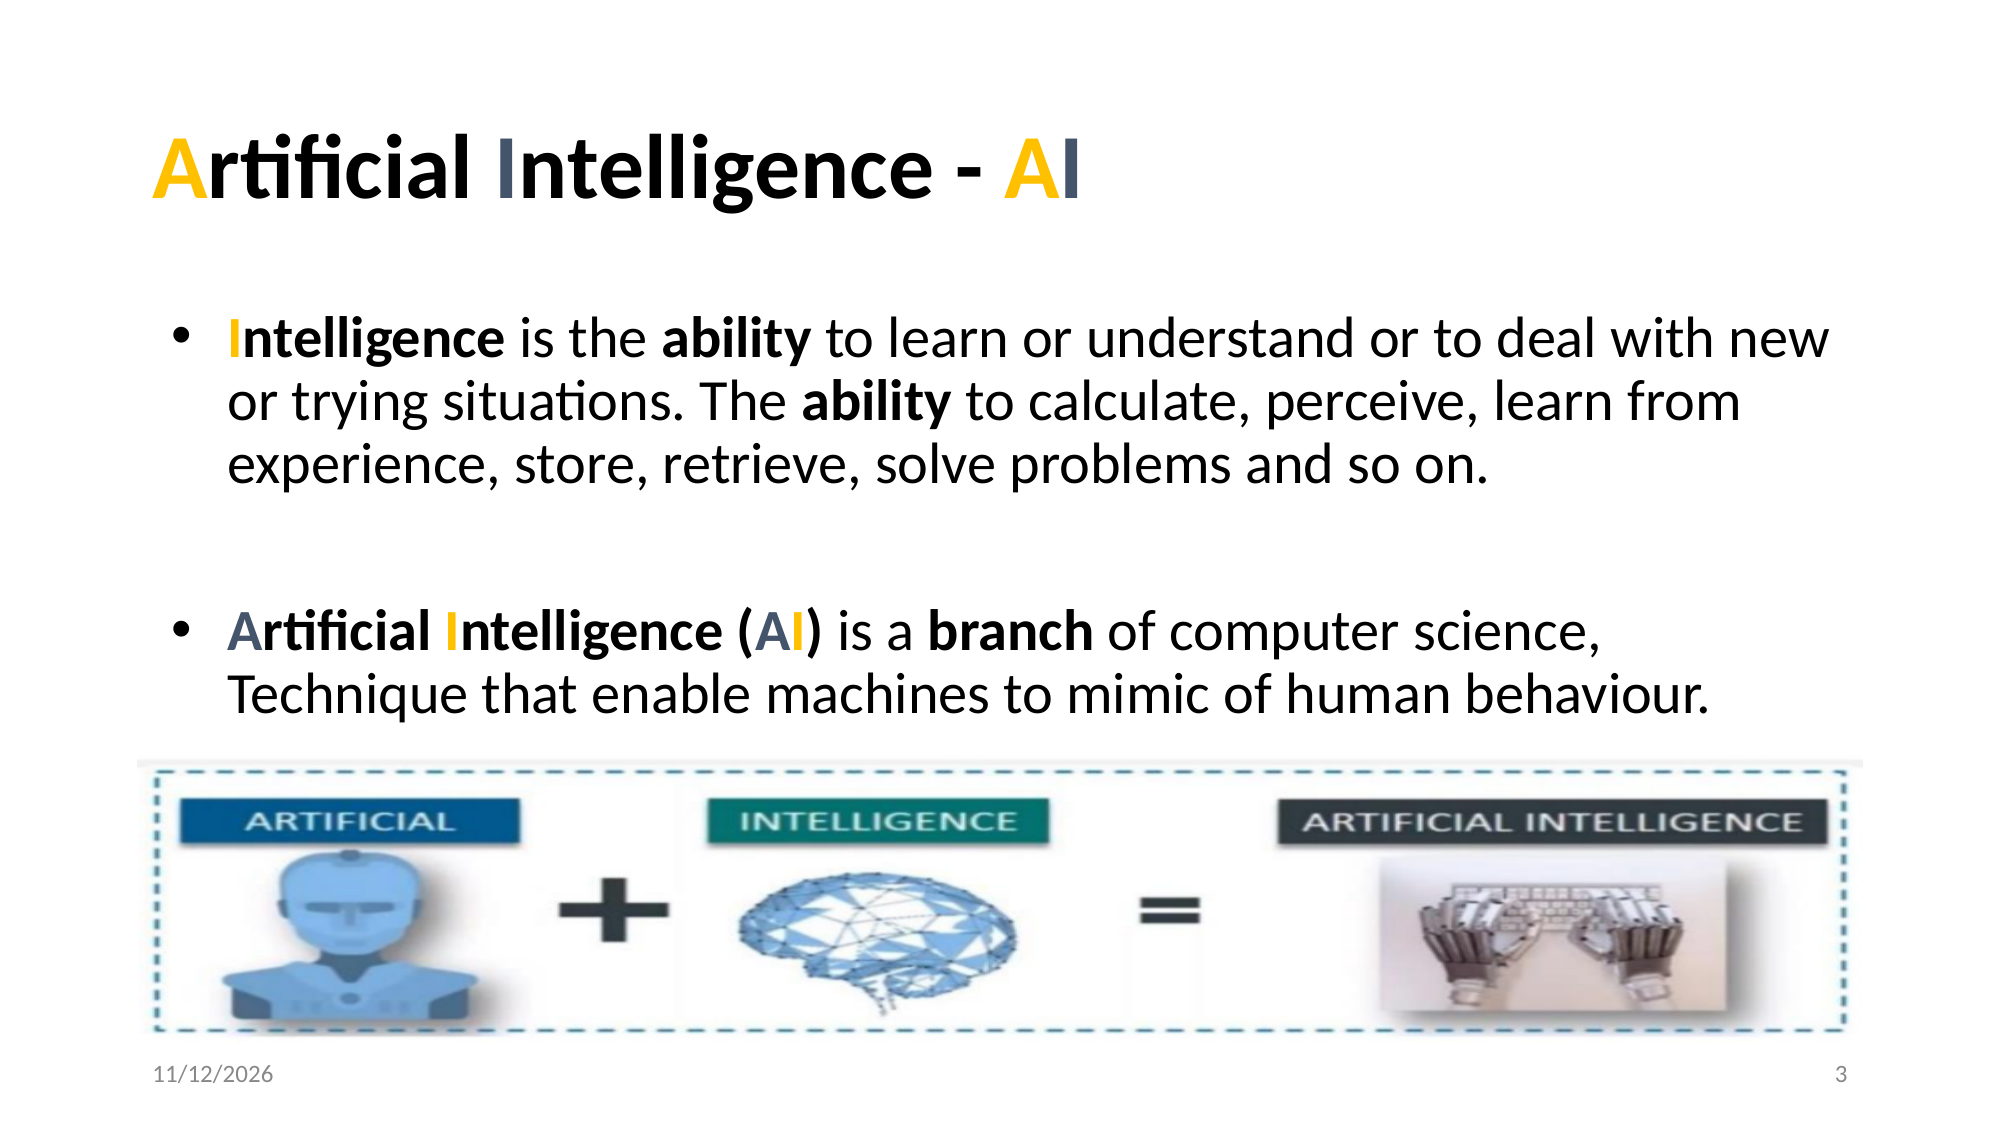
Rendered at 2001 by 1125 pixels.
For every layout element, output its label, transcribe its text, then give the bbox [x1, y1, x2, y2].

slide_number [137, 1053, 588, 1103]
title Artificial Intelligence - AI [137, 59, 1863, 278]
slide_number 3 [1412, 1054, 1863, 1103]
list Intelligence is the ability to learn or understand or to deal with new or trying situations. The ability to calculate, perceive, learn from experience, store, retrieve, solve problems and so on. Artificial Intelligence (AI) is a branch of computer science, Technique that enable machines to mimic of human behaviour. [137, 299, 1863, 754]
picture [137, 754, 1863, 1043]
